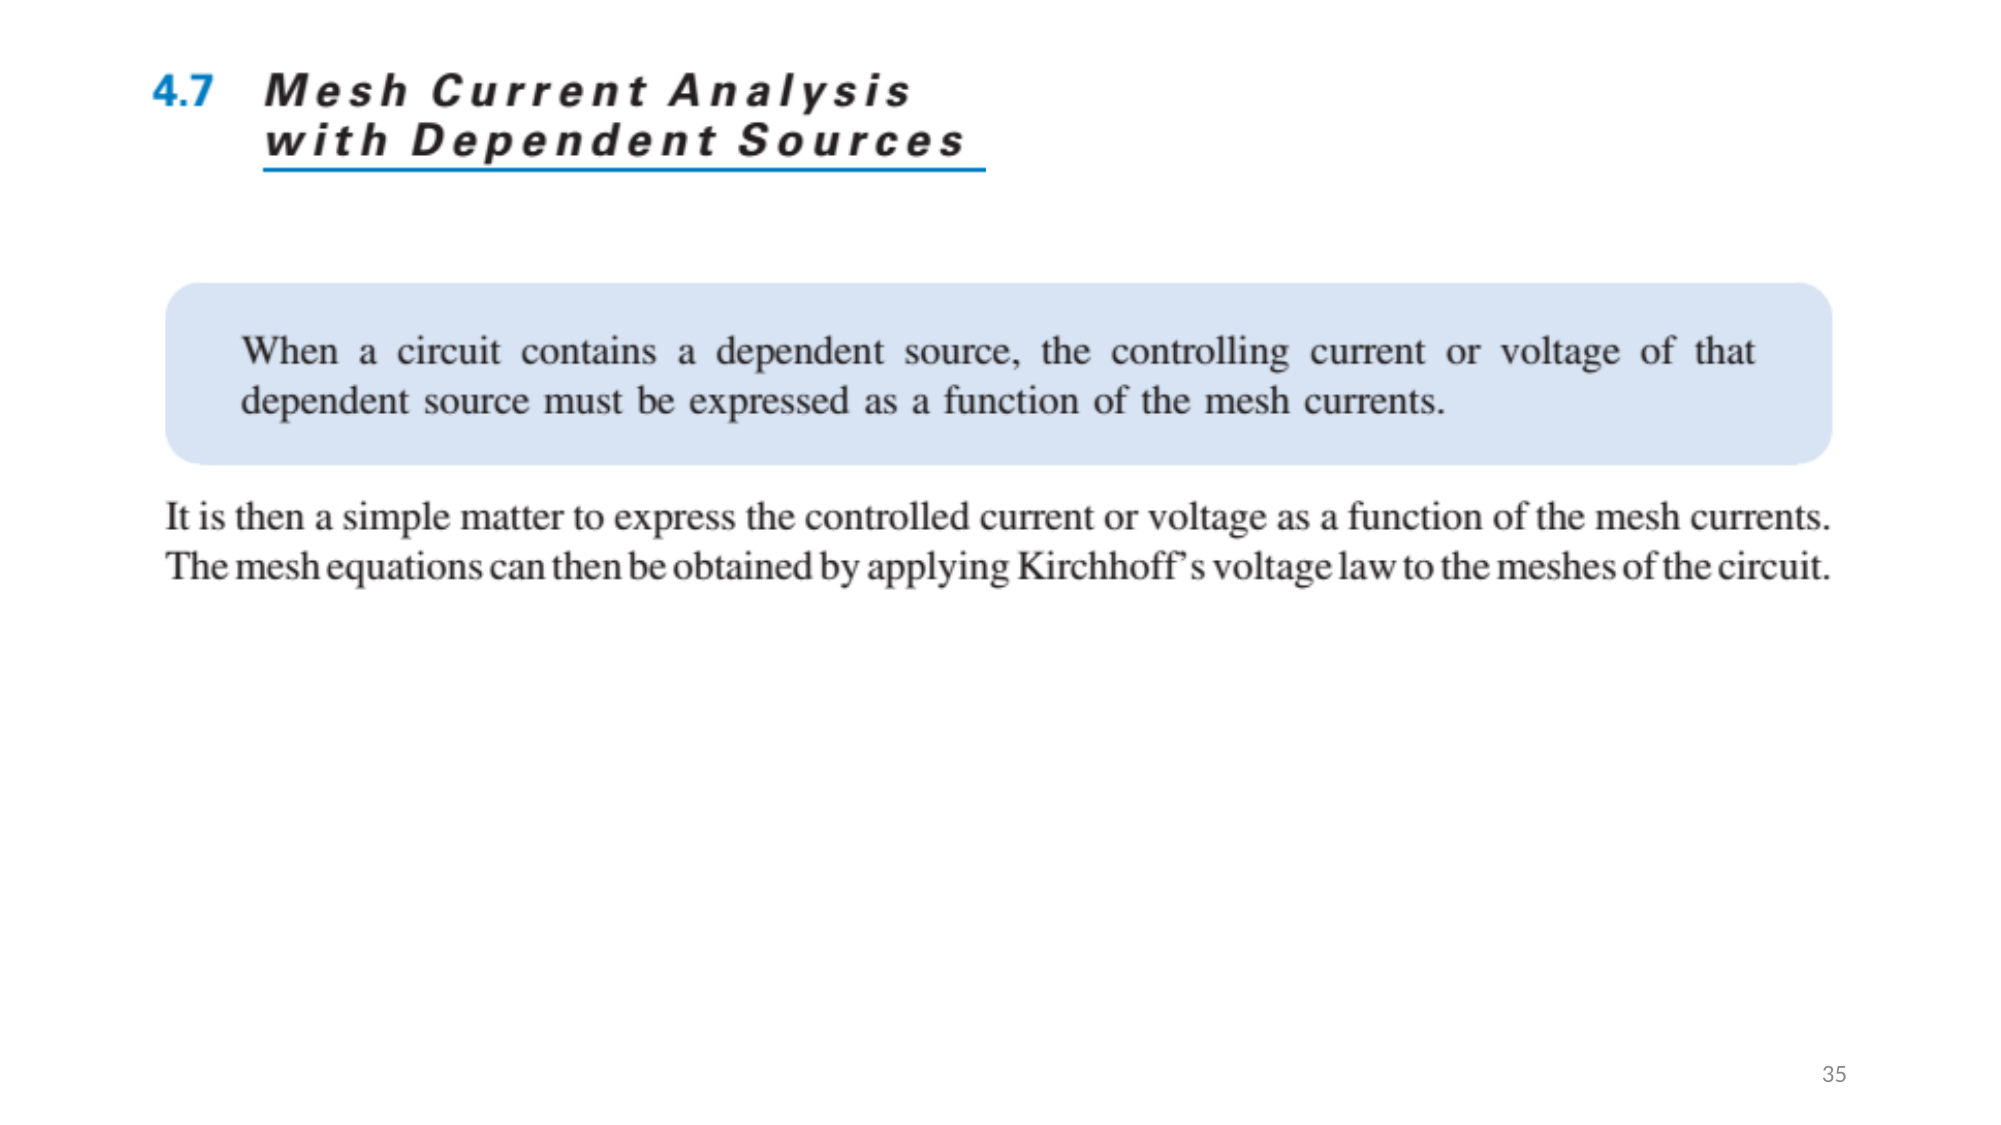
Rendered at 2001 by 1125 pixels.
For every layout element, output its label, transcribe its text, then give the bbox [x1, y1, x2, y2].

picture [137, 59, 986, 189]
slide_number 35 [1412, 1042, 1863, 1103]
picture [137, 269, 1866, 619]
